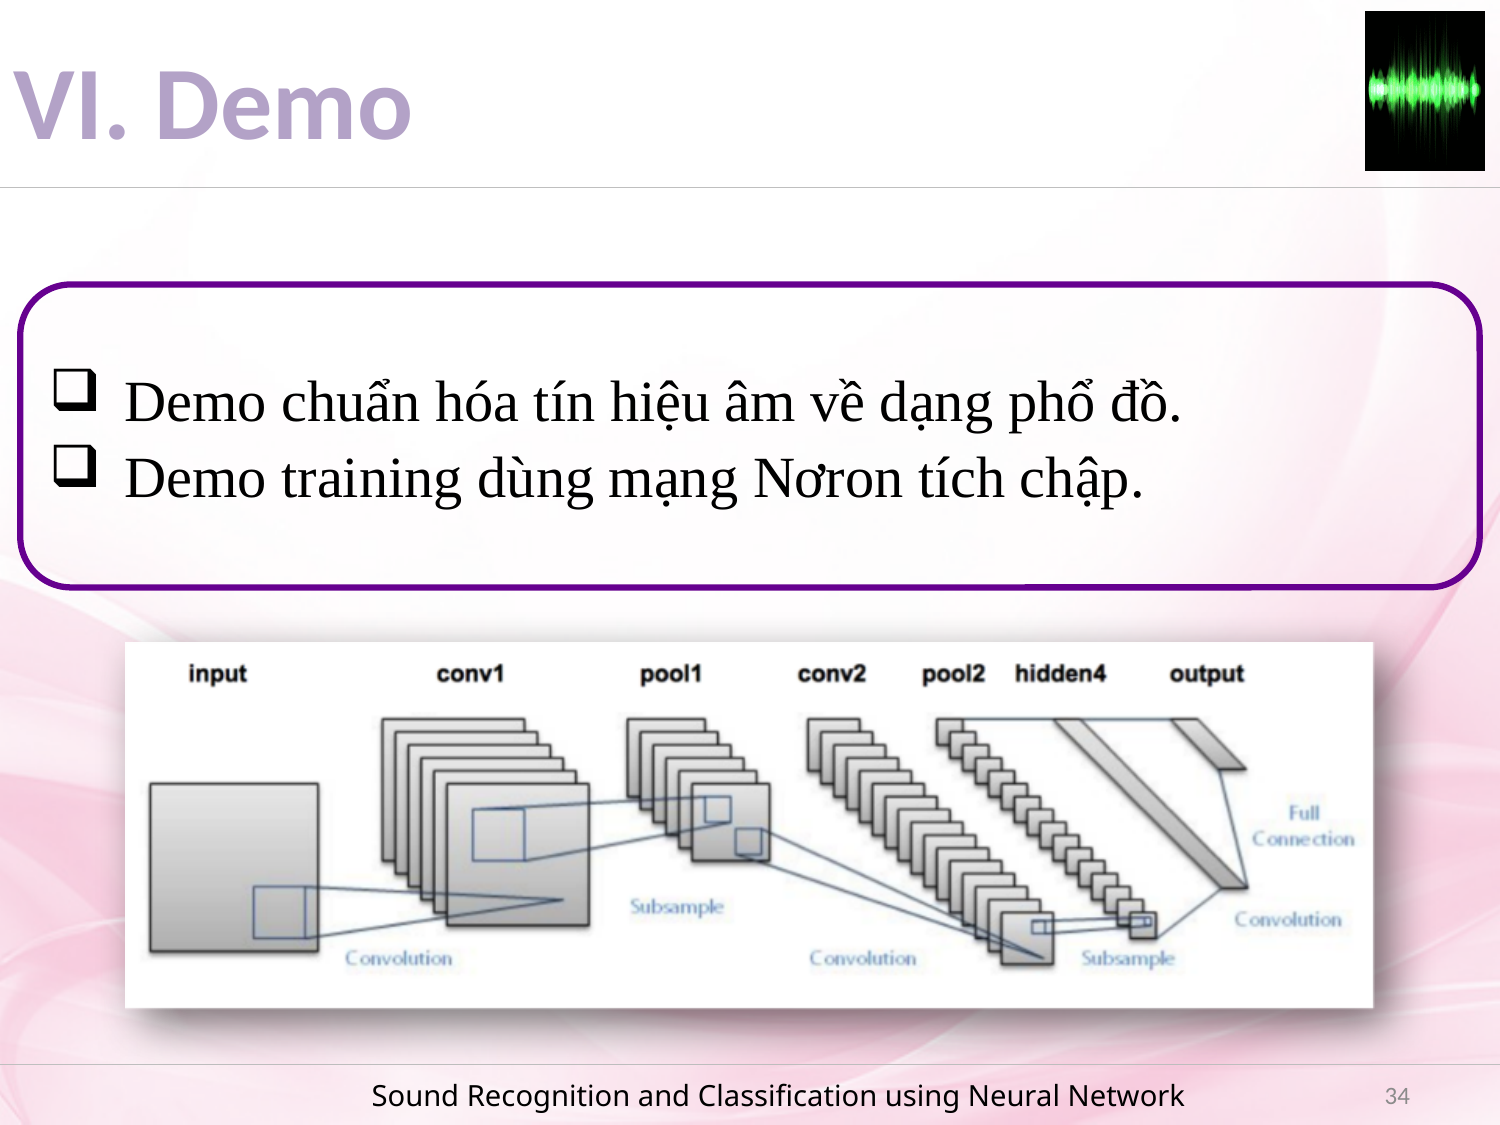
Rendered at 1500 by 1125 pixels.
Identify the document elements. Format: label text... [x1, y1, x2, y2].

text_box Sound Recognition and Classification using Neural Network [200, 1072, 1358, 1120]
text_box VI. Demo [0, 27, 1332, 168]
text_box Demo chuẩn hóa tín hiệu âm về dạng phổ đồ. Demo training dùng mạng Nơron tích chập. [18, 282, 1482, 590]
picture [1365, 11, 1485, 171]
picture [124, 642, 1376, 1010]
slide_number 34 [1074, 1072, 1425, 1125]
